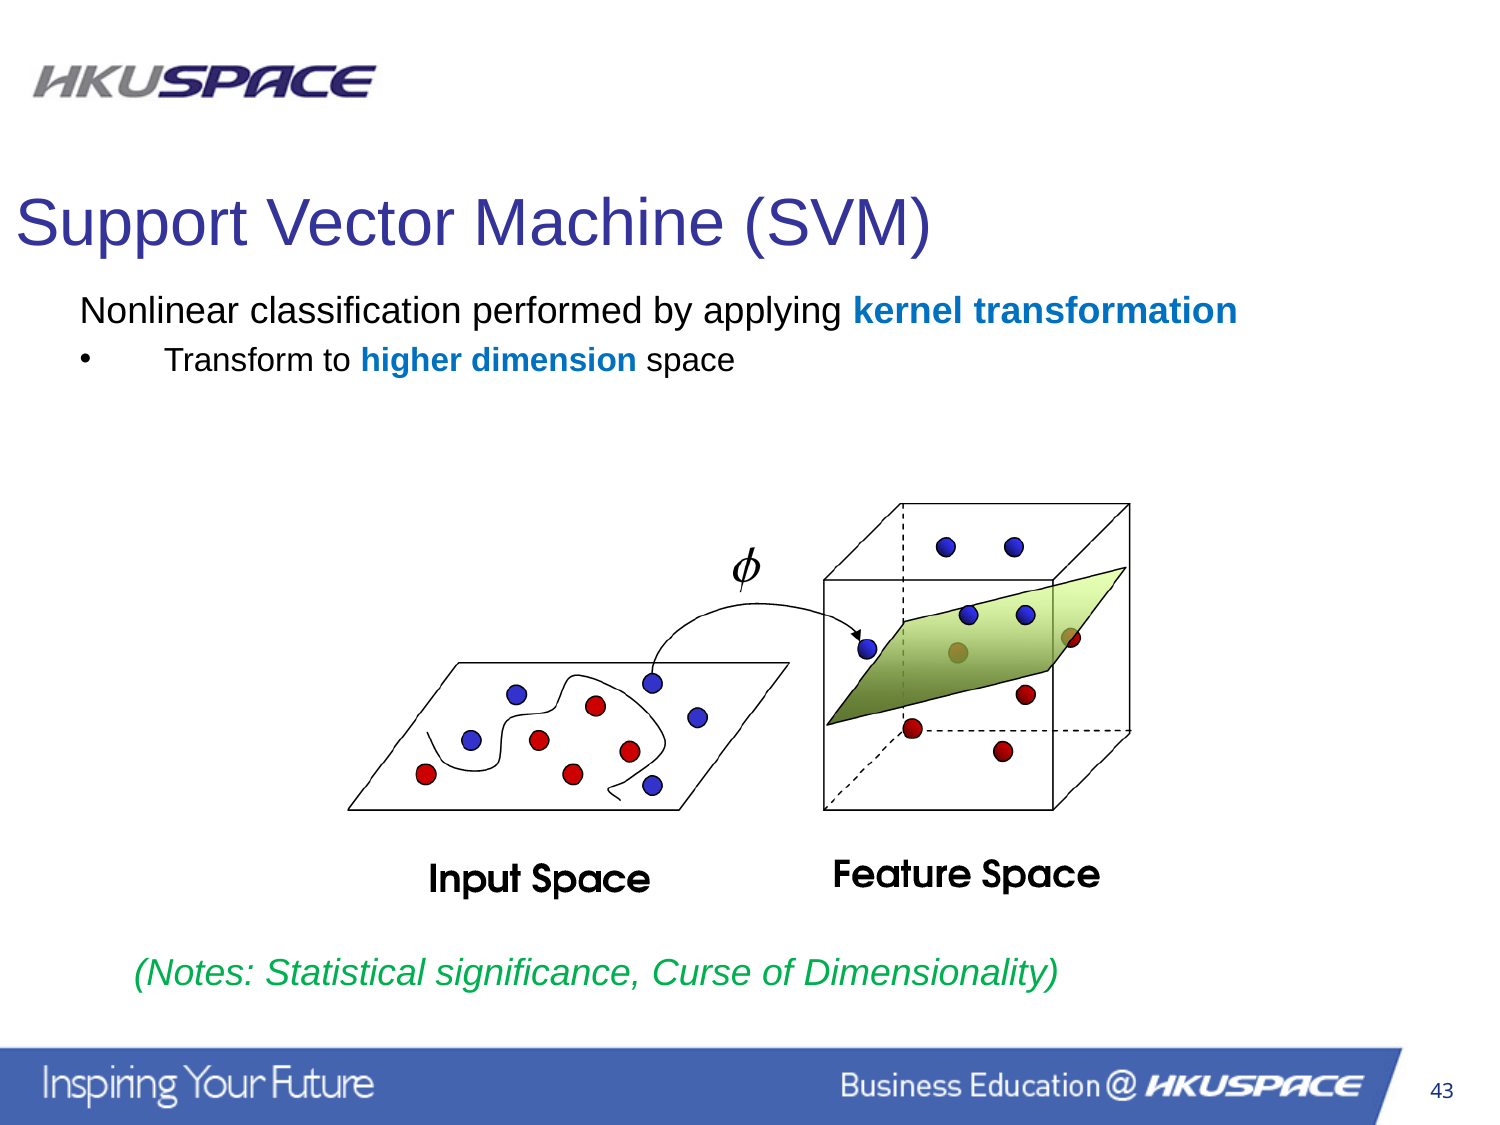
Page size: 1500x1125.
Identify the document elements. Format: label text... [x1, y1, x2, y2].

slide_number 43 [1415, 1070, 1499, 1125]
text_box Nonlinear classification performed by applying kernel transformation Transform to higher dimension space [64, 278, 1483, 1047]
title Support Vector Machine (SVM) [0, 101, 1325, 266]
text_box (Notes: Statistical significance, Curse of Dimensionality) [119, 940, 1242, 1001]
picture [0, 0, 1500, 1125]
